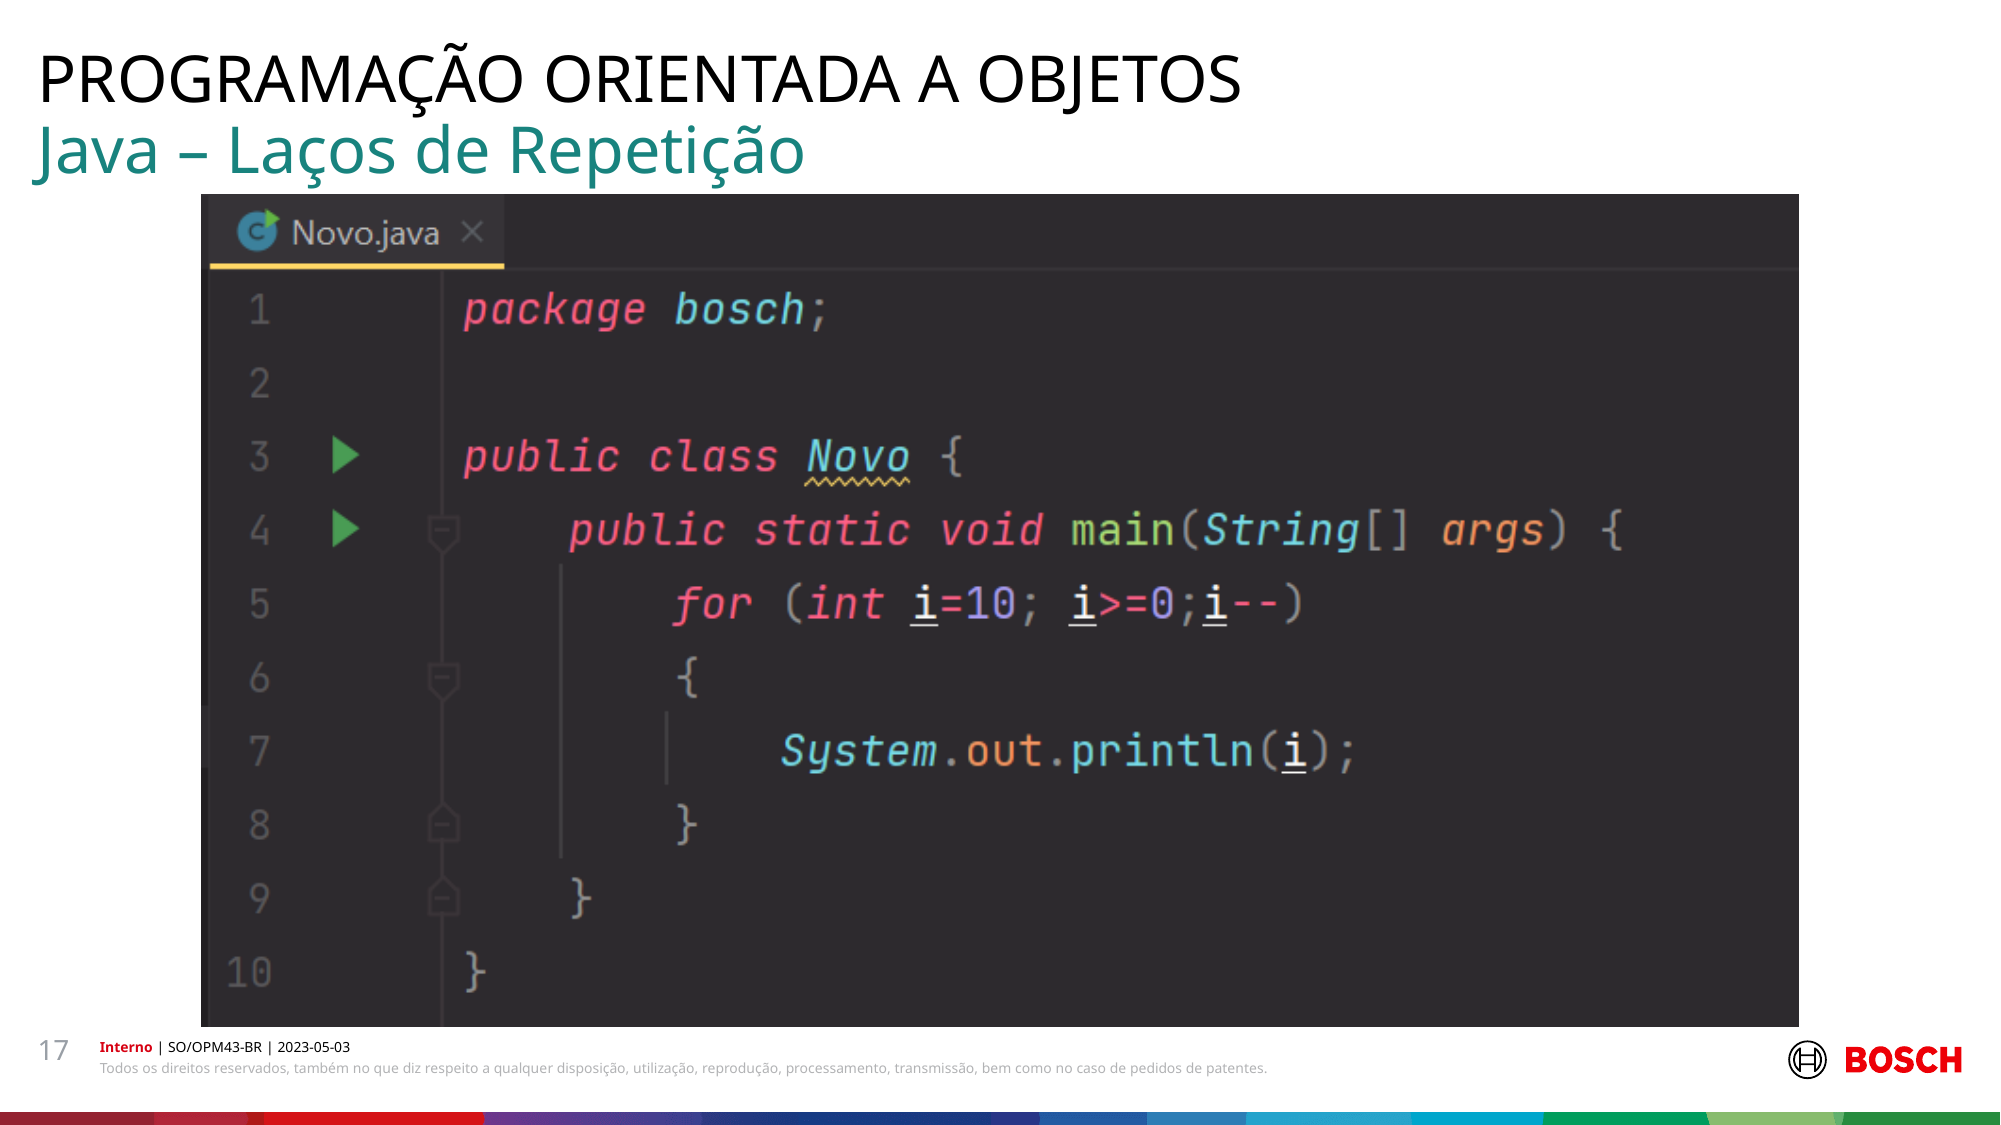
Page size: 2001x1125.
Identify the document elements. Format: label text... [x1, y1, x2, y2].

picture [0, 1112, 1411, 1125]
slide_number 17 [37, 1033, 90, 1108]
picture [1542, 1112, 2000, 1125]
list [201, 194, 1799, 1027]
list PROGRAMAÇÃO ORIENTADA A OBJETOS [37, 47, 1963, 119]
title Java – Laços de Repetição [37, 119, 1963, 189]
